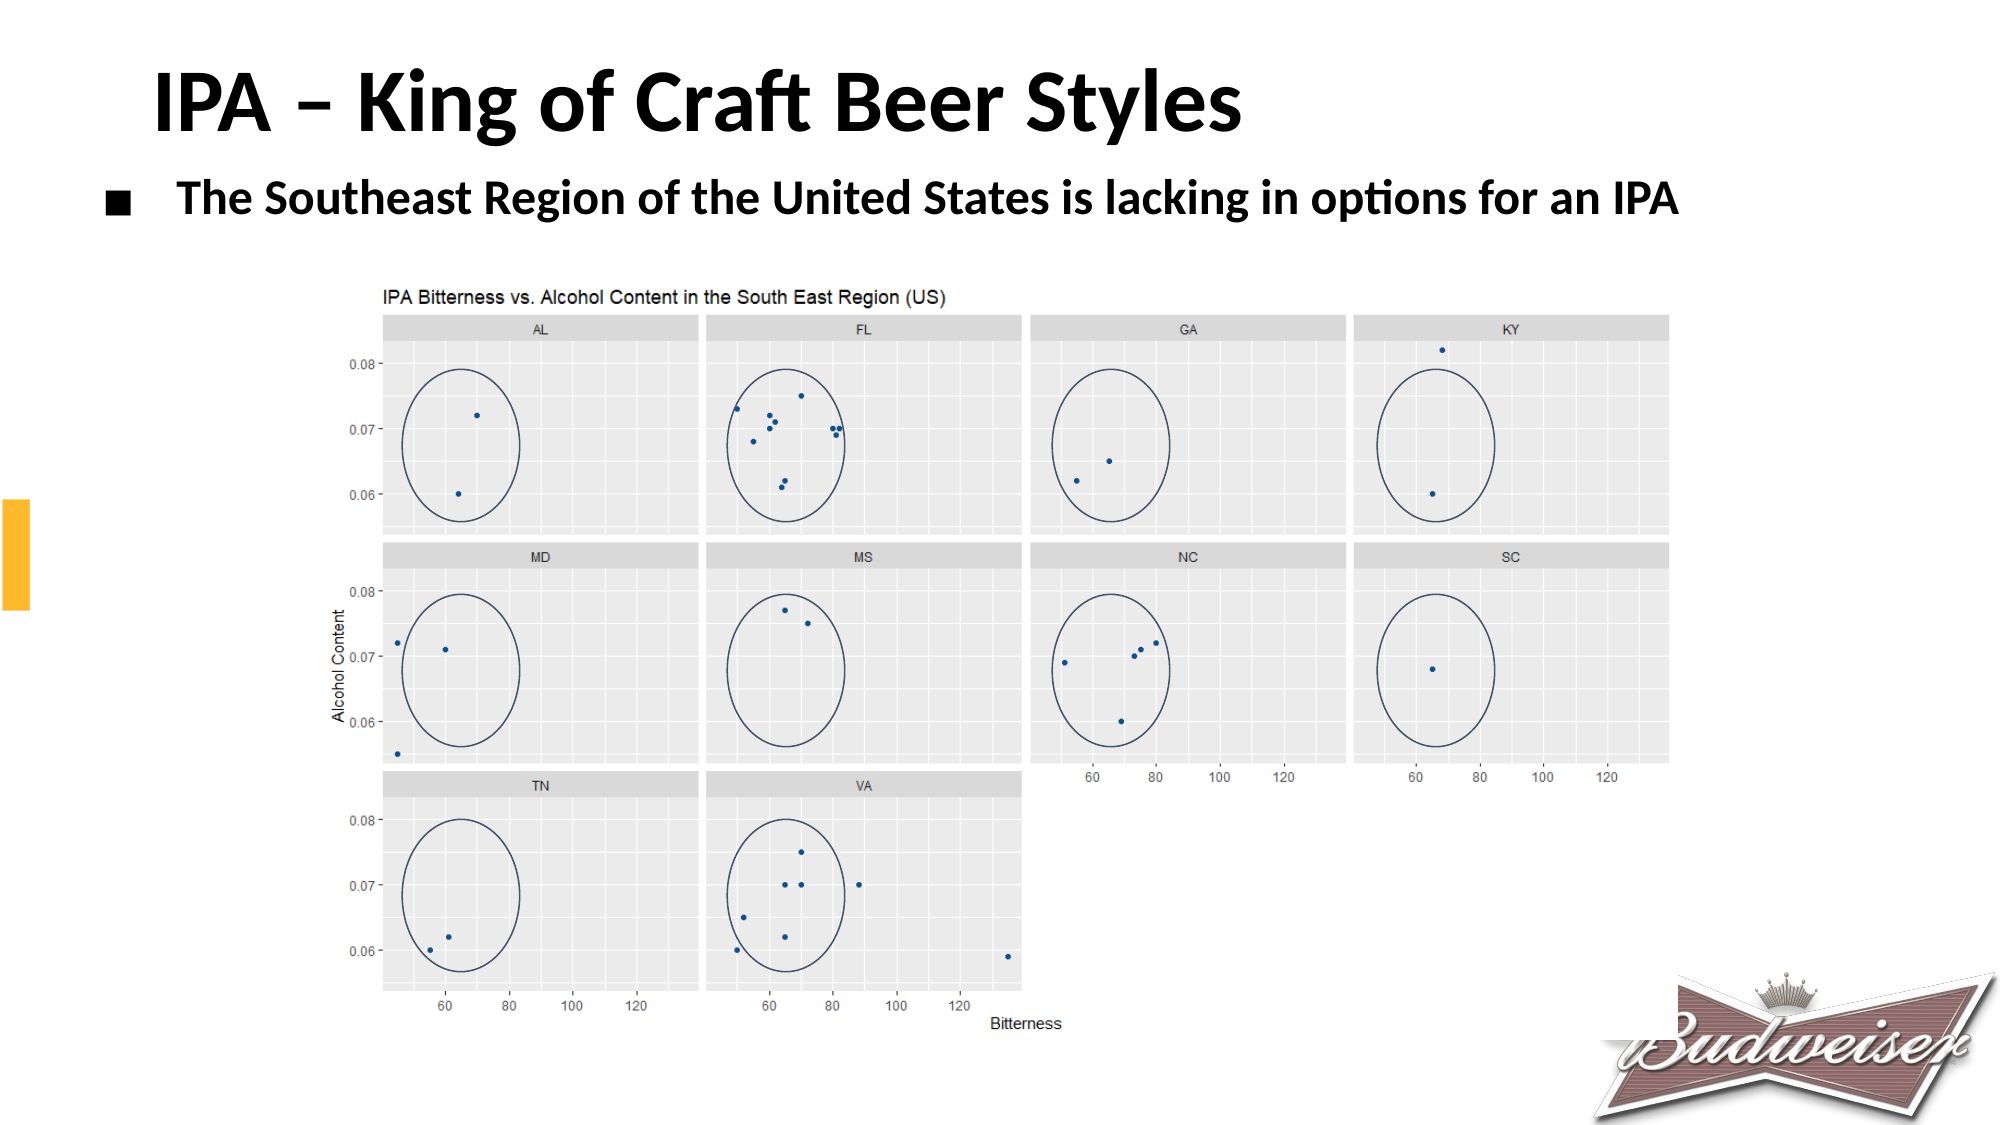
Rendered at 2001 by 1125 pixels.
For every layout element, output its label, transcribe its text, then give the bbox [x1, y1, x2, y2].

text_box The Southeast Region of the United States is lacking in options for an IPA [86, 156, 1914, 232]
title IPA – King of Craft Beer Styles [137, 40, 1863, 156]
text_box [322, 280, 1678, 1040]
picture [0, 495, 35, 615]
picture [1593, 972, 2000, 1125]
